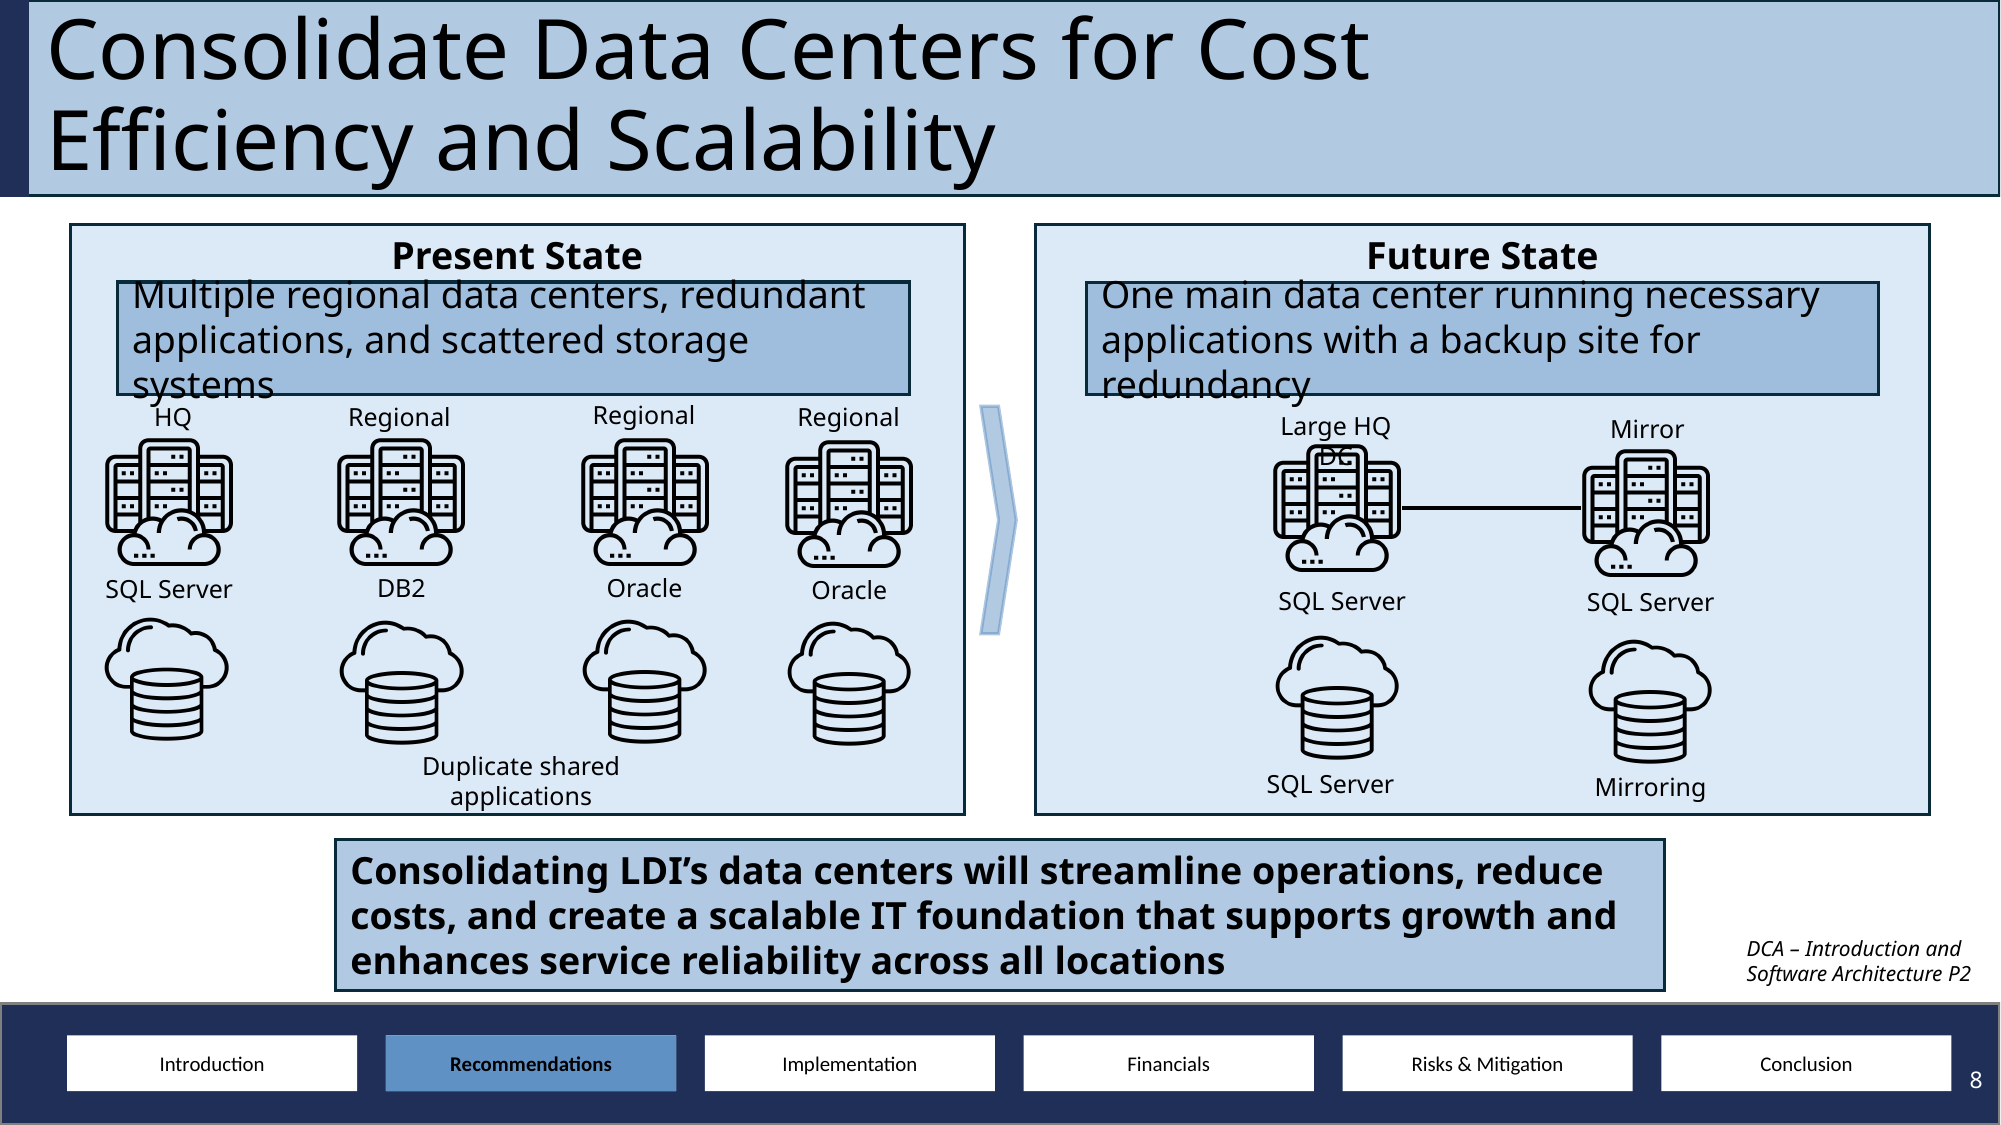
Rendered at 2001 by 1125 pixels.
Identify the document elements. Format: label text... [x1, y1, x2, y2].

text_box Regional [760, 394, 937, 439]
text_box Oracle [761, 567, 938, 612]
text_box Present State [69, 223, 966, 816]
text_box SQL Server [1562, 579, 1739, 624]
text_box DCA – Introduction and Software Architecture P2 [1731, 928, 1992, 1018]
title Consolidate Data Centers for Cost Efficiency and Scalability [31, 0, 1757, 196]
text_box Oracle [556, 565, 733, 610]
picture [1254, 614, 1420, 780]
text_box 8 [1962, 1058, 1985, 1101]
picture [103, 436, 236, 569]
text_box HQ [84, 394, 262, 440]
text_box Large HQ DC [1247, 403, 1425, 478]
text_box Consolidating LDI’s data centers will streamline operations, reduce costs, and create a scalable IT foundation that supports growth and enhances service reliability across all locations [334, 838, 1666, 992]
text_box Duplicate shared applications [390, 743, 653, 819]
text_box Mirroring [1562, 763, 1739, 809]
picture [783, 438, 916, 571]
text_box Regional [311, 394, 488, 440]
picture [578, 436, 711, 569]
text_box SQL Server [1242, 760, 1419, 806]
picture [84, 596, 249, 762]
text_box DB2 [313, 565, 490, 610]
text_box SQL Server [1253, 578, 1431, 624]
picture [1270, 441, 1403, 575]
picture [561, 599, 727, 764]
text_box Recommendations [384, 1034, 678, 1093]
picture [766, 601, 932, 767]
text_box Future State [1034, 223, 1931, 816]
text_box Multiple regional data centers, redundant applications, and scattered storage systems [116, 280, 911, 396]
picture [319, 600, 484, 765]
text_box Mirror [1559, 406, 1736, 452]
picture [335, 436, 468, 569]
text_box SQL Server [80, 566, 258, 611]
text_box Regional [555, 392, 733, 437]
picture [1580, 446, 1713, 579]
text_box One main data center running necessary applications with a backup site for redundancy [1085, 281, 1880, 396]
text_box [979, 404, 1018, 636]
picture [1567, 619, 1733, 785]
